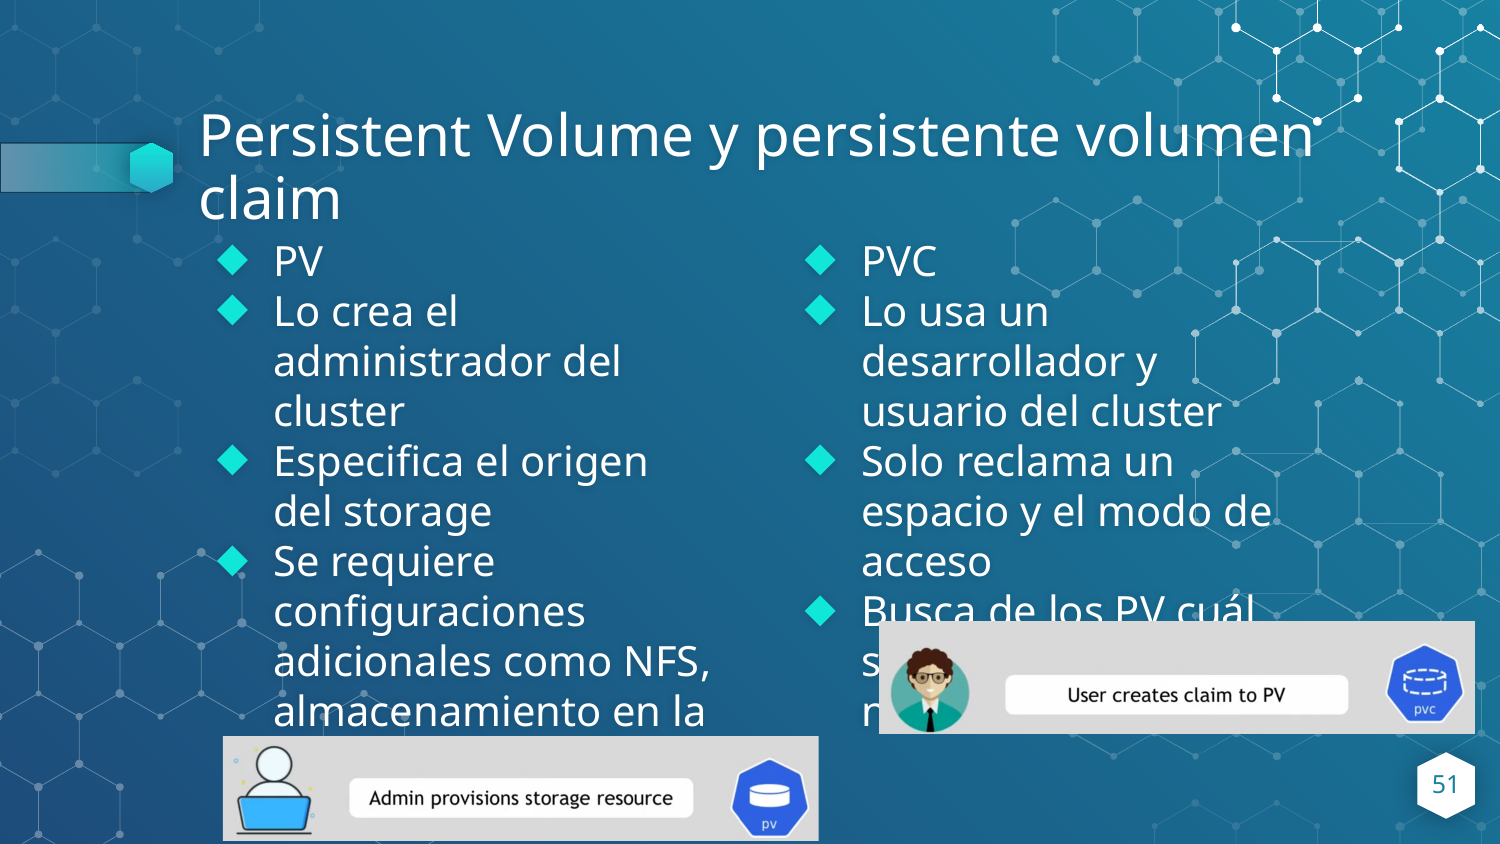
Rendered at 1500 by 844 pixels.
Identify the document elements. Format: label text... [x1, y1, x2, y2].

list PV Lo crea el administrador del cluster Especifica el origen del storage Se requiere configuraciones adicionales como NFS, almacenamiento en la nube [198, 234, 714, 771]
picture [222, 736, 819, 841]
picture [878, 621, 1476, 735]
title Persistent Volume y persistente volumen claim [198, 140, 1394, 198]
list PVC Lo usa un desarrollador y usuario del cluster Solo reclama un espacio y el modo de acceso Busca de los PV cuál se acopla a su necesidad [786, 234, 1302, 771]
slide_number 51 [1417, 752, 1475, 819]
